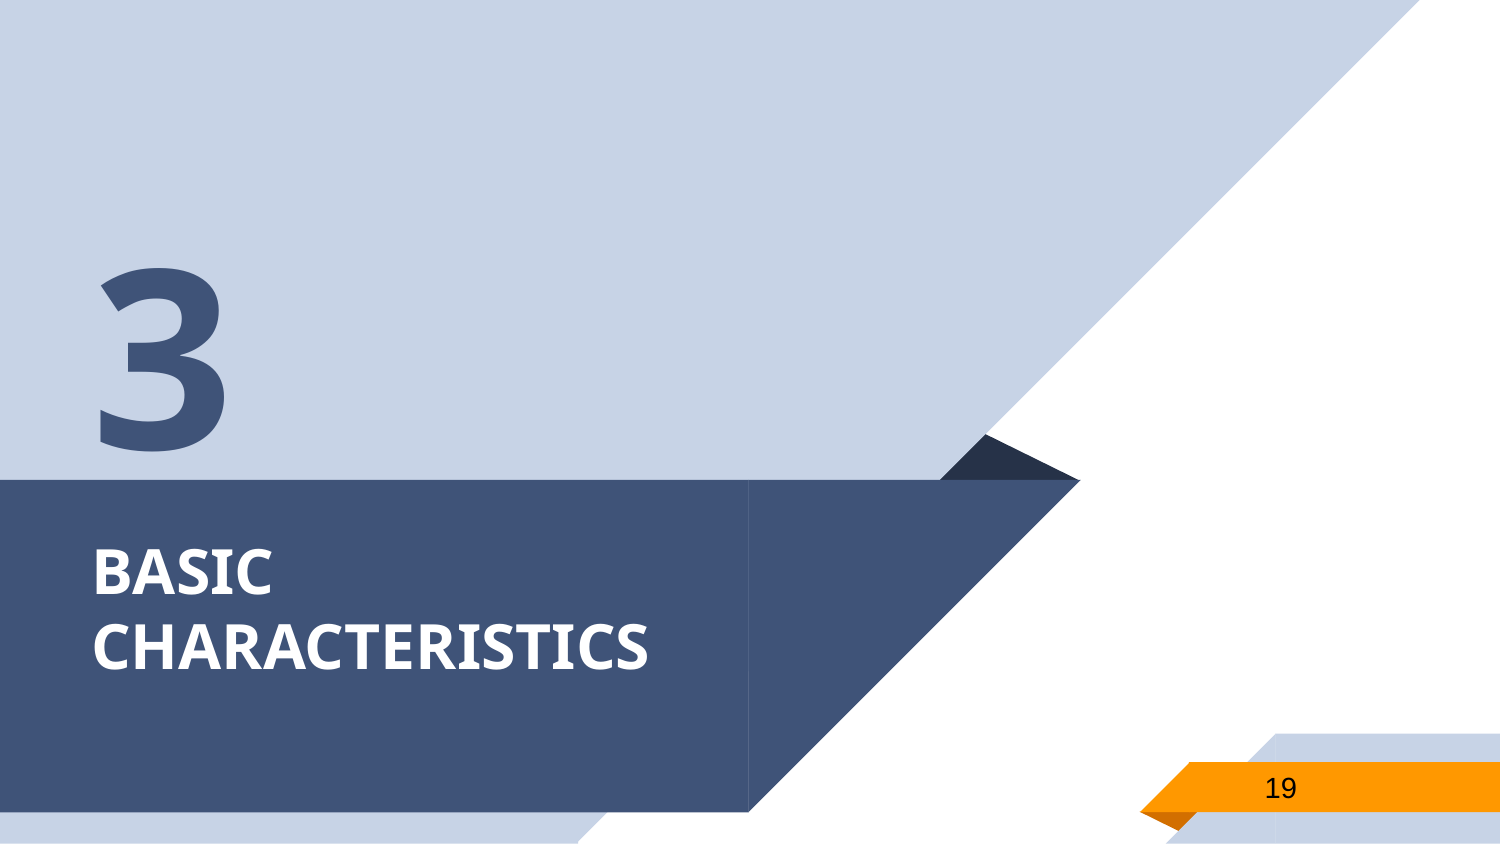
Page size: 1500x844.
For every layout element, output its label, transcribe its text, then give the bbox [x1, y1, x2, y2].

title BASIC CHARACTERISTICS [76, 506, 748, 697]
text_box 3 [76, 0, 434, 515]
slide_number 19 [1249, 760, 1494, 813]
